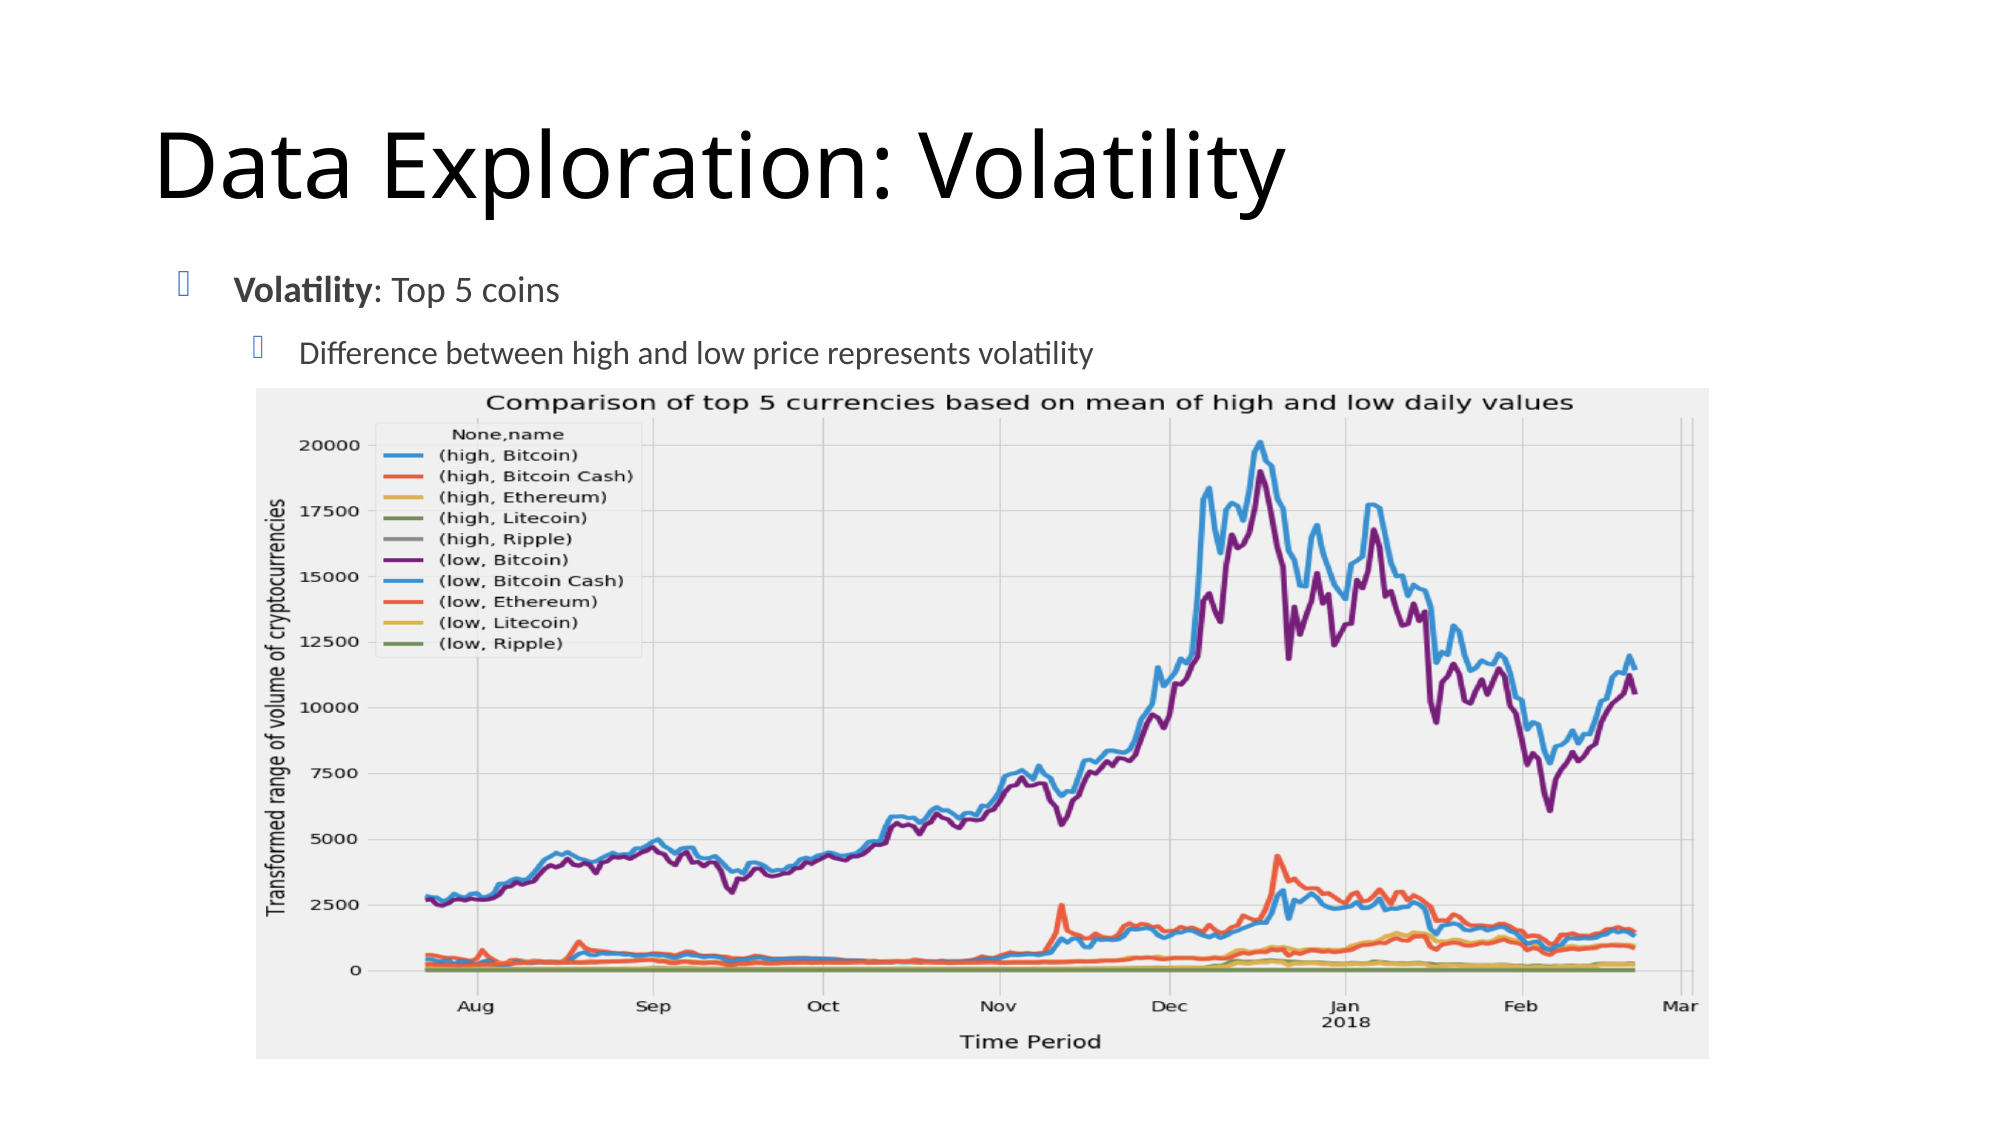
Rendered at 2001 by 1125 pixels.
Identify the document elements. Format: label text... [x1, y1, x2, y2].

title Data Exploration: Volatility [137, 59, 1863, 278]
text_box Volatility: Top 5 coins Difference between high and low price represents volatility [162, 257, 1625, 430]
picture [252, 387, 1713, 1062]
